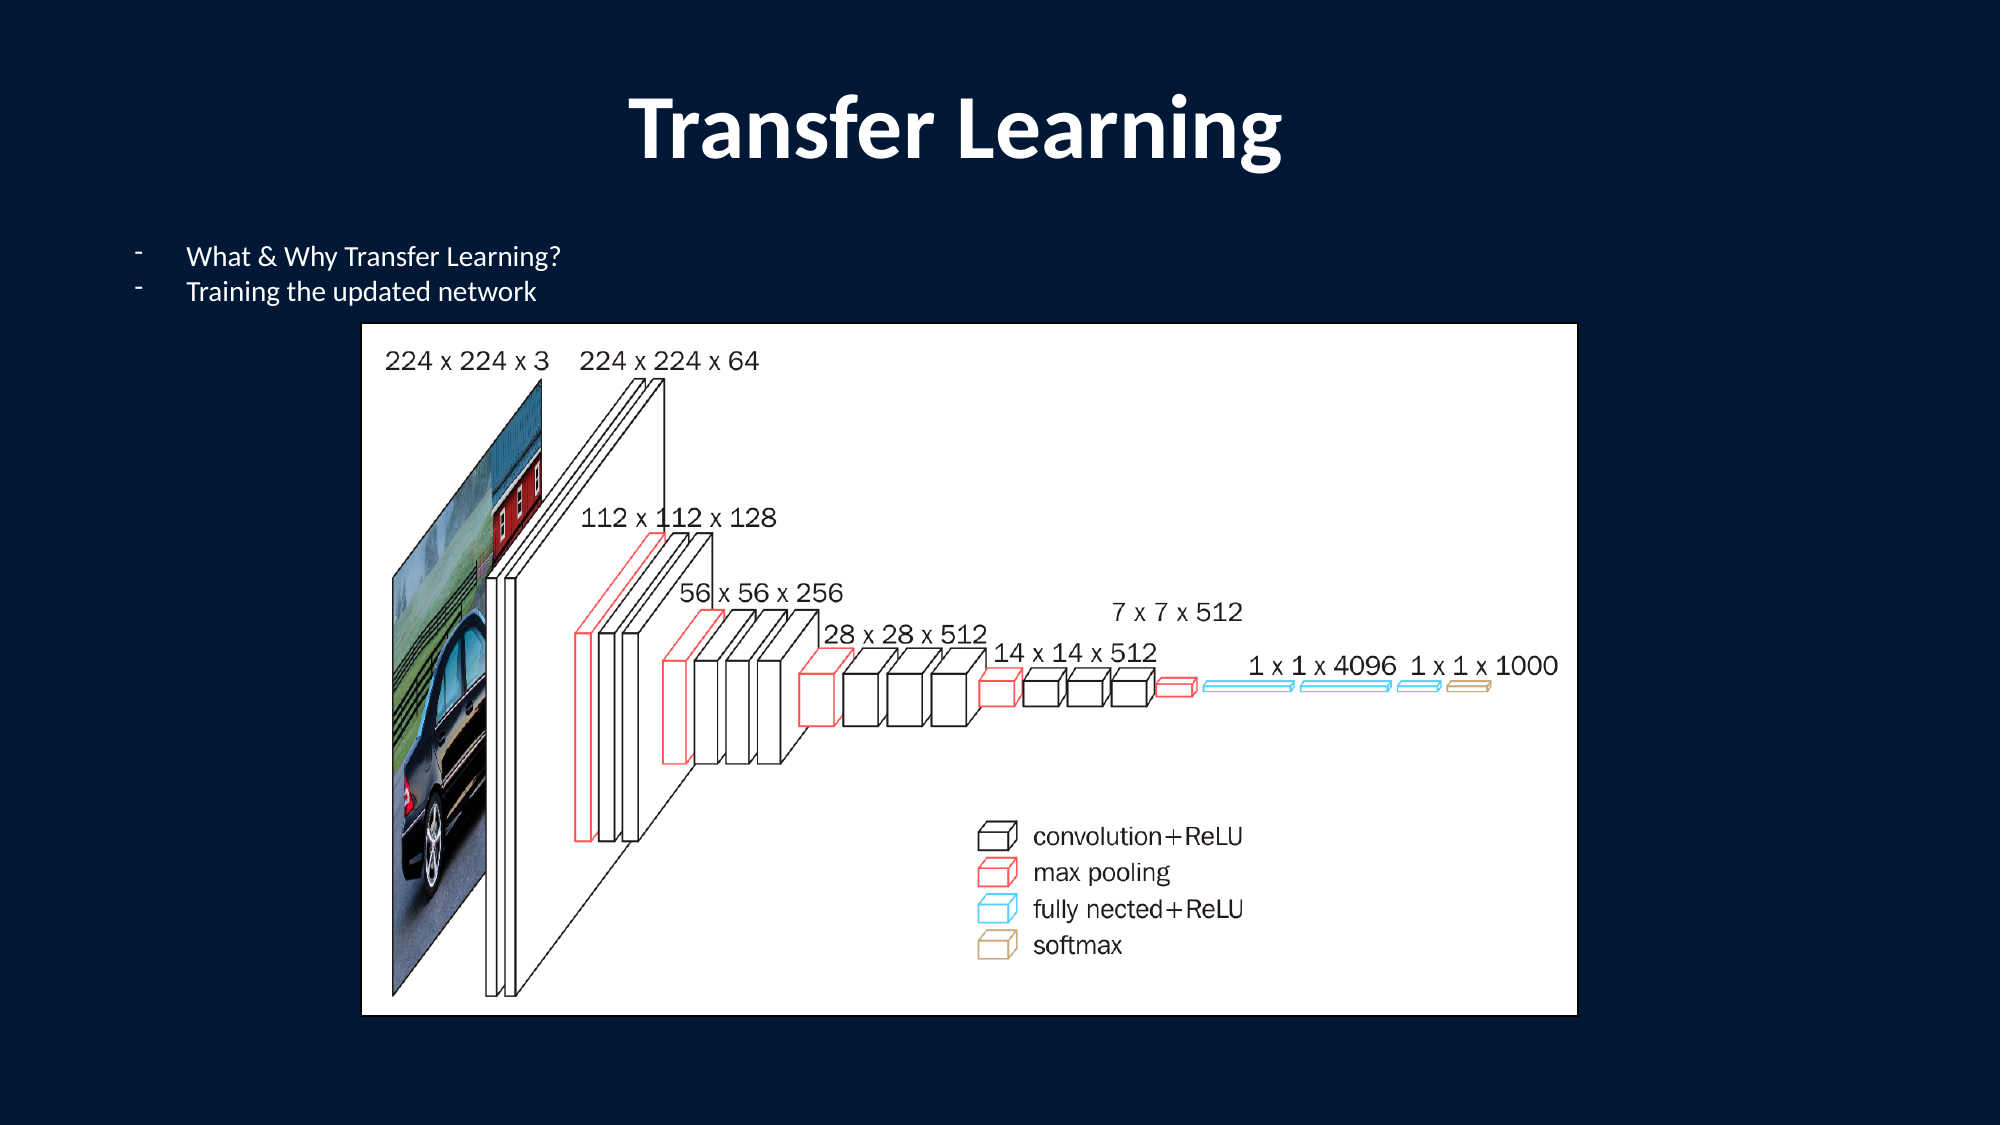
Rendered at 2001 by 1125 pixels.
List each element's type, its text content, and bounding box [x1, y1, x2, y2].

picture [361, 323, 1578, 1016]
title Transfer Learning [527, 39, 1385, 219]
text_box What & Why Transfer Learning? Training the updated network [96, 222, 658, 323]
